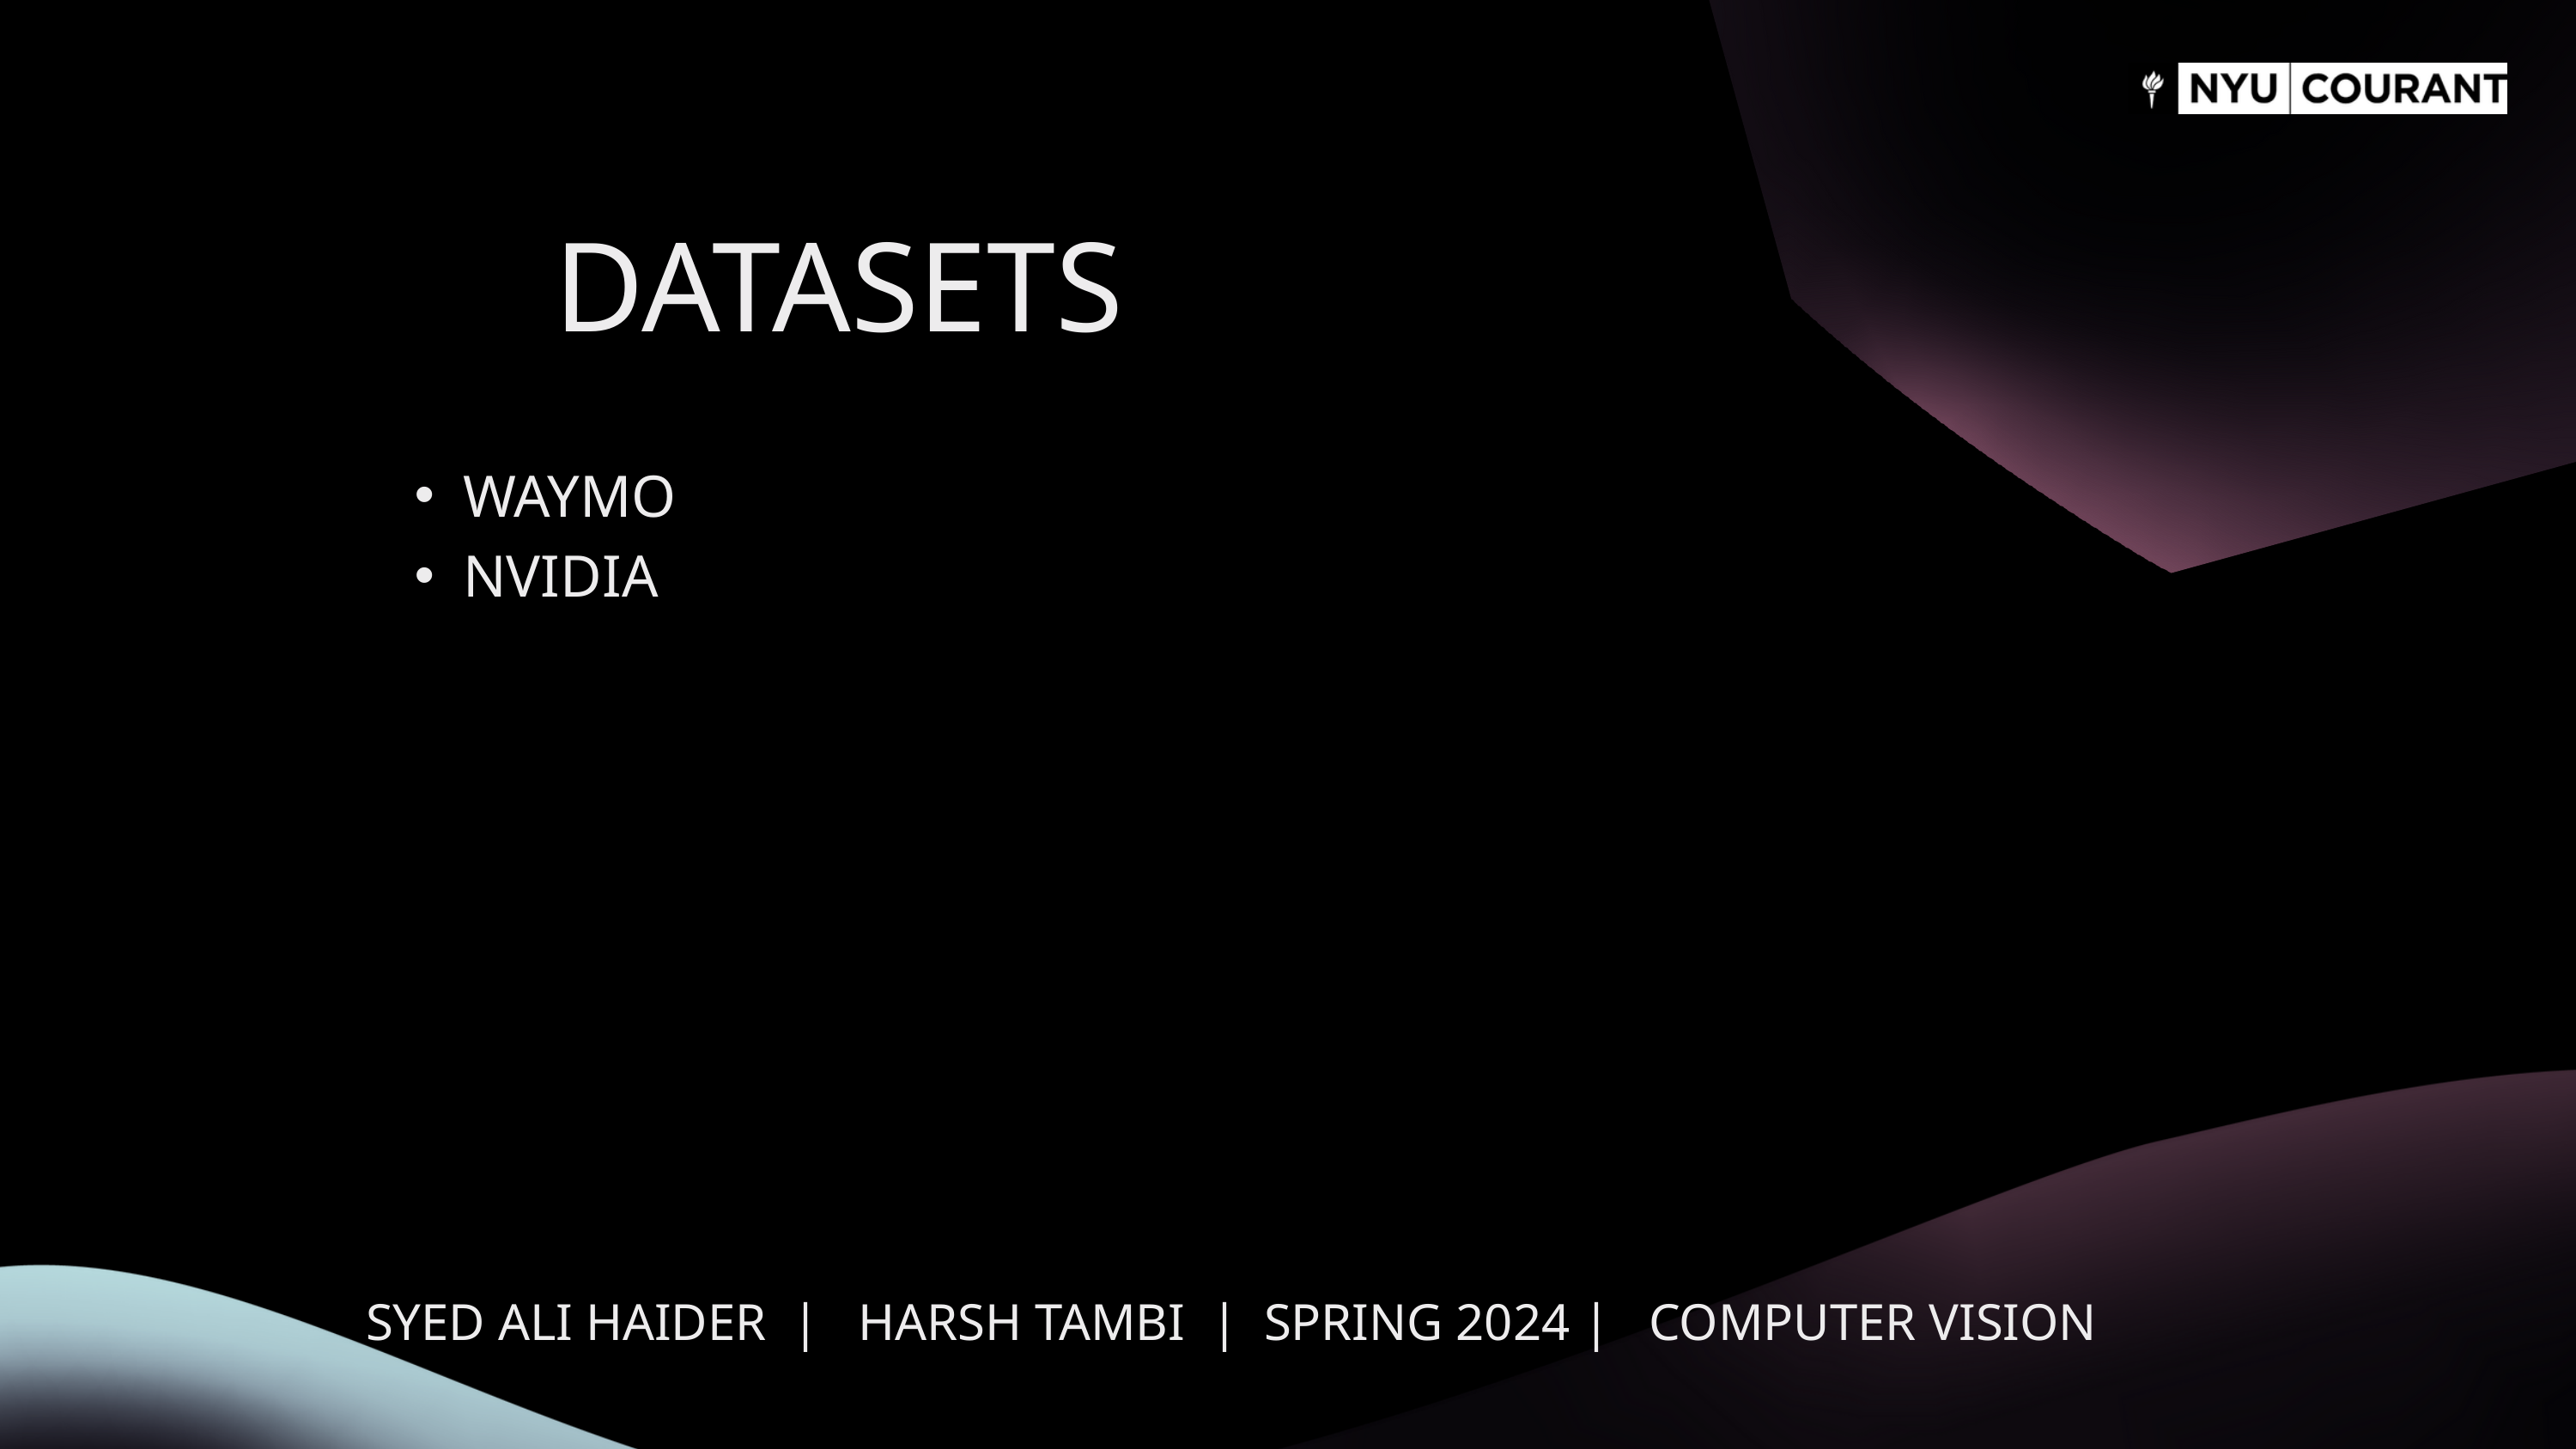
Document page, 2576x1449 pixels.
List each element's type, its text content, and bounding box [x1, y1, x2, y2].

text_box SYED ALI HAIDER | HARSH TAMBI | SPRING 2024 | COMPUTER VISION [366, 1280, 2129, 1350]
text_box [0, 1069, 2576, 1449]
text_box [1709, 0, 2576, 652]
text_box WAYMO NVIDIA [366, 448, 1643, 609]
text_box DATASETS [203, 208, 1476, 356]
text_box [2128, 63, 2507, 114]
